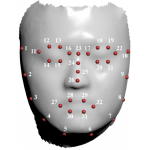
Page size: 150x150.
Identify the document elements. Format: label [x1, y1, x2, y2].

picture [18, 0, 133, 150]
